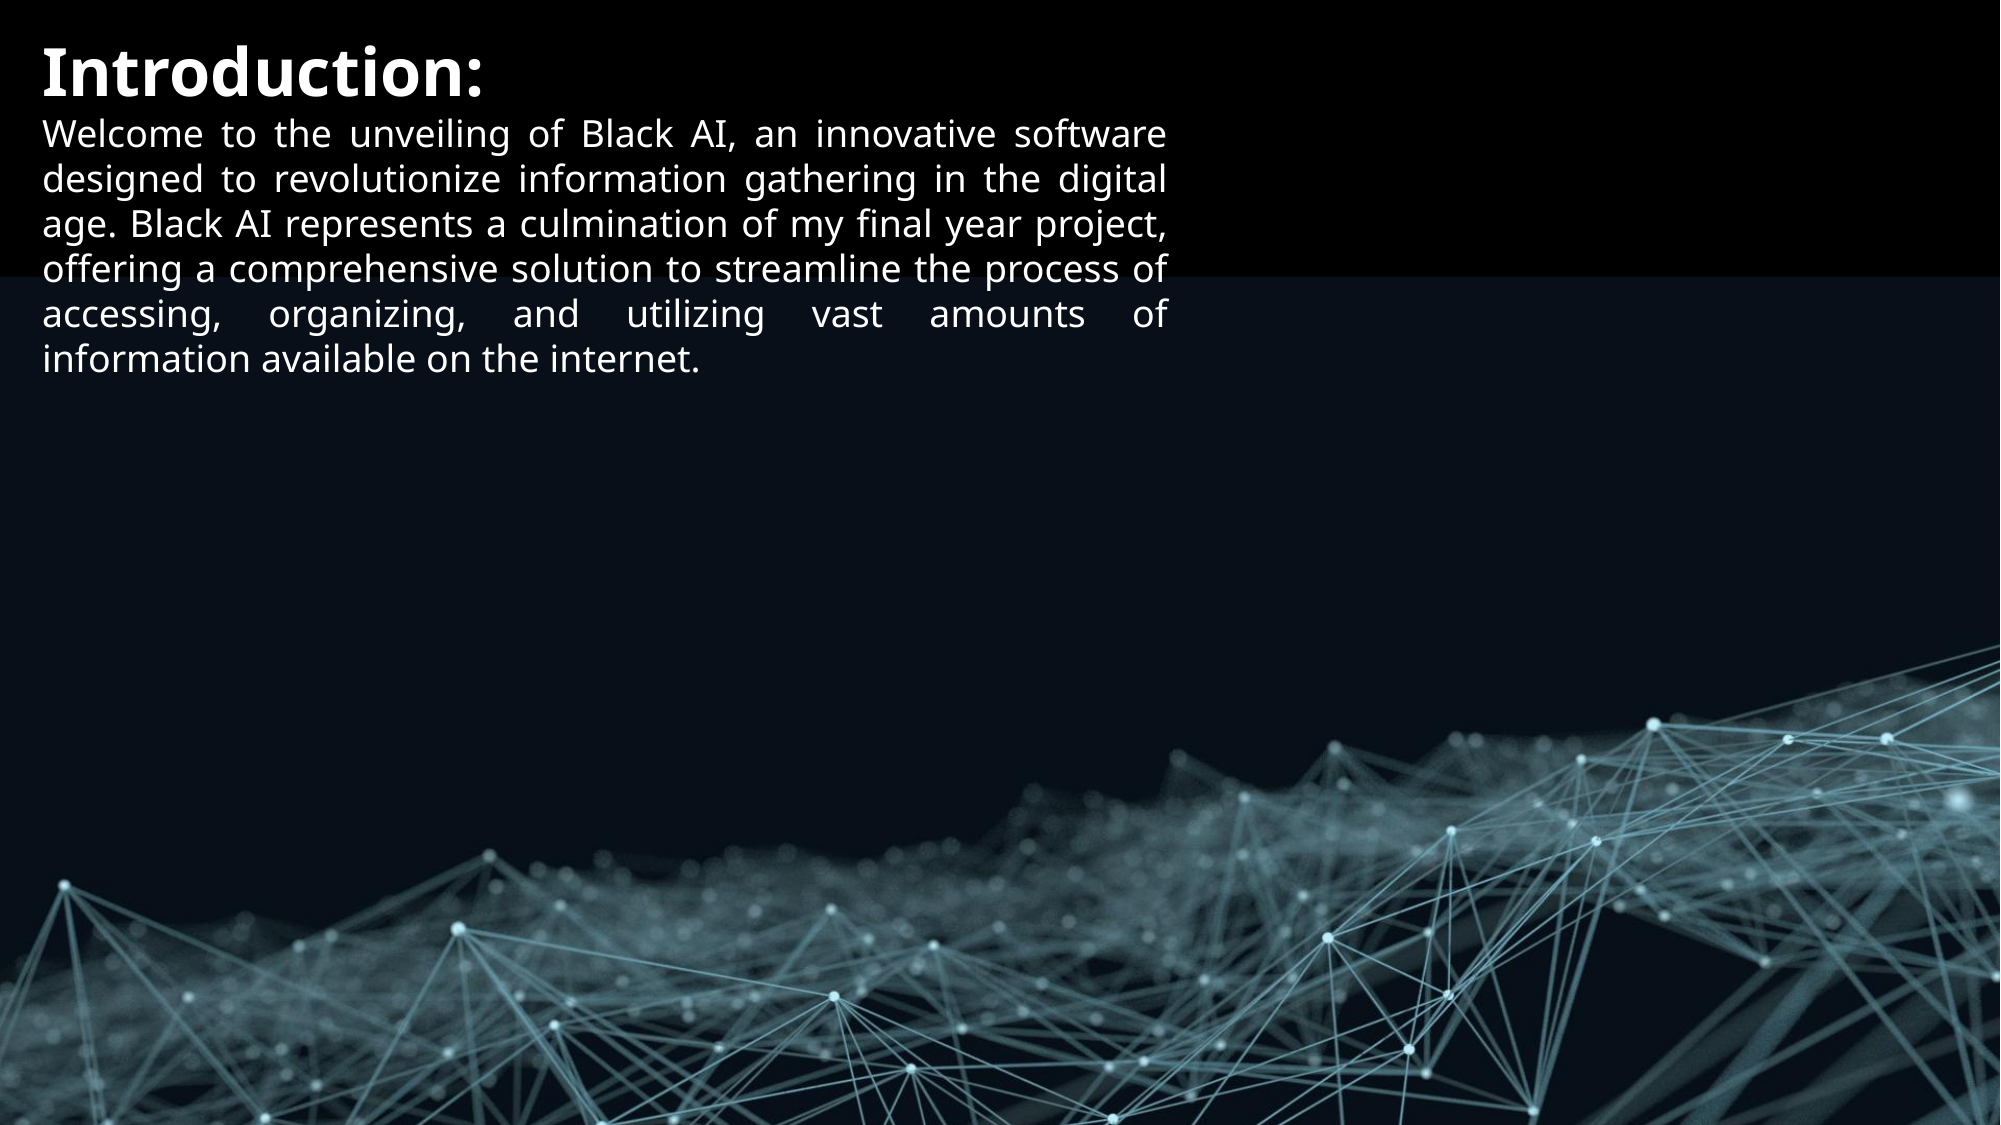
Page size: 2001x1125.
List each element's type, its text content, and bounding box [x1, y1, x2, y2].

text_box Introduction: Welcome to the unveiling of Black AI, an innovative software designed to revolutionize information gathering in the digital age. Black AI represents a culmination of my final year project, offering a comprehensive solution to streamline the process of accessing, organizing, and utilizing vast amounts of information available on the internet. [27, 22, 1184, 277]
picture [0, 277, 2000, 1125]
